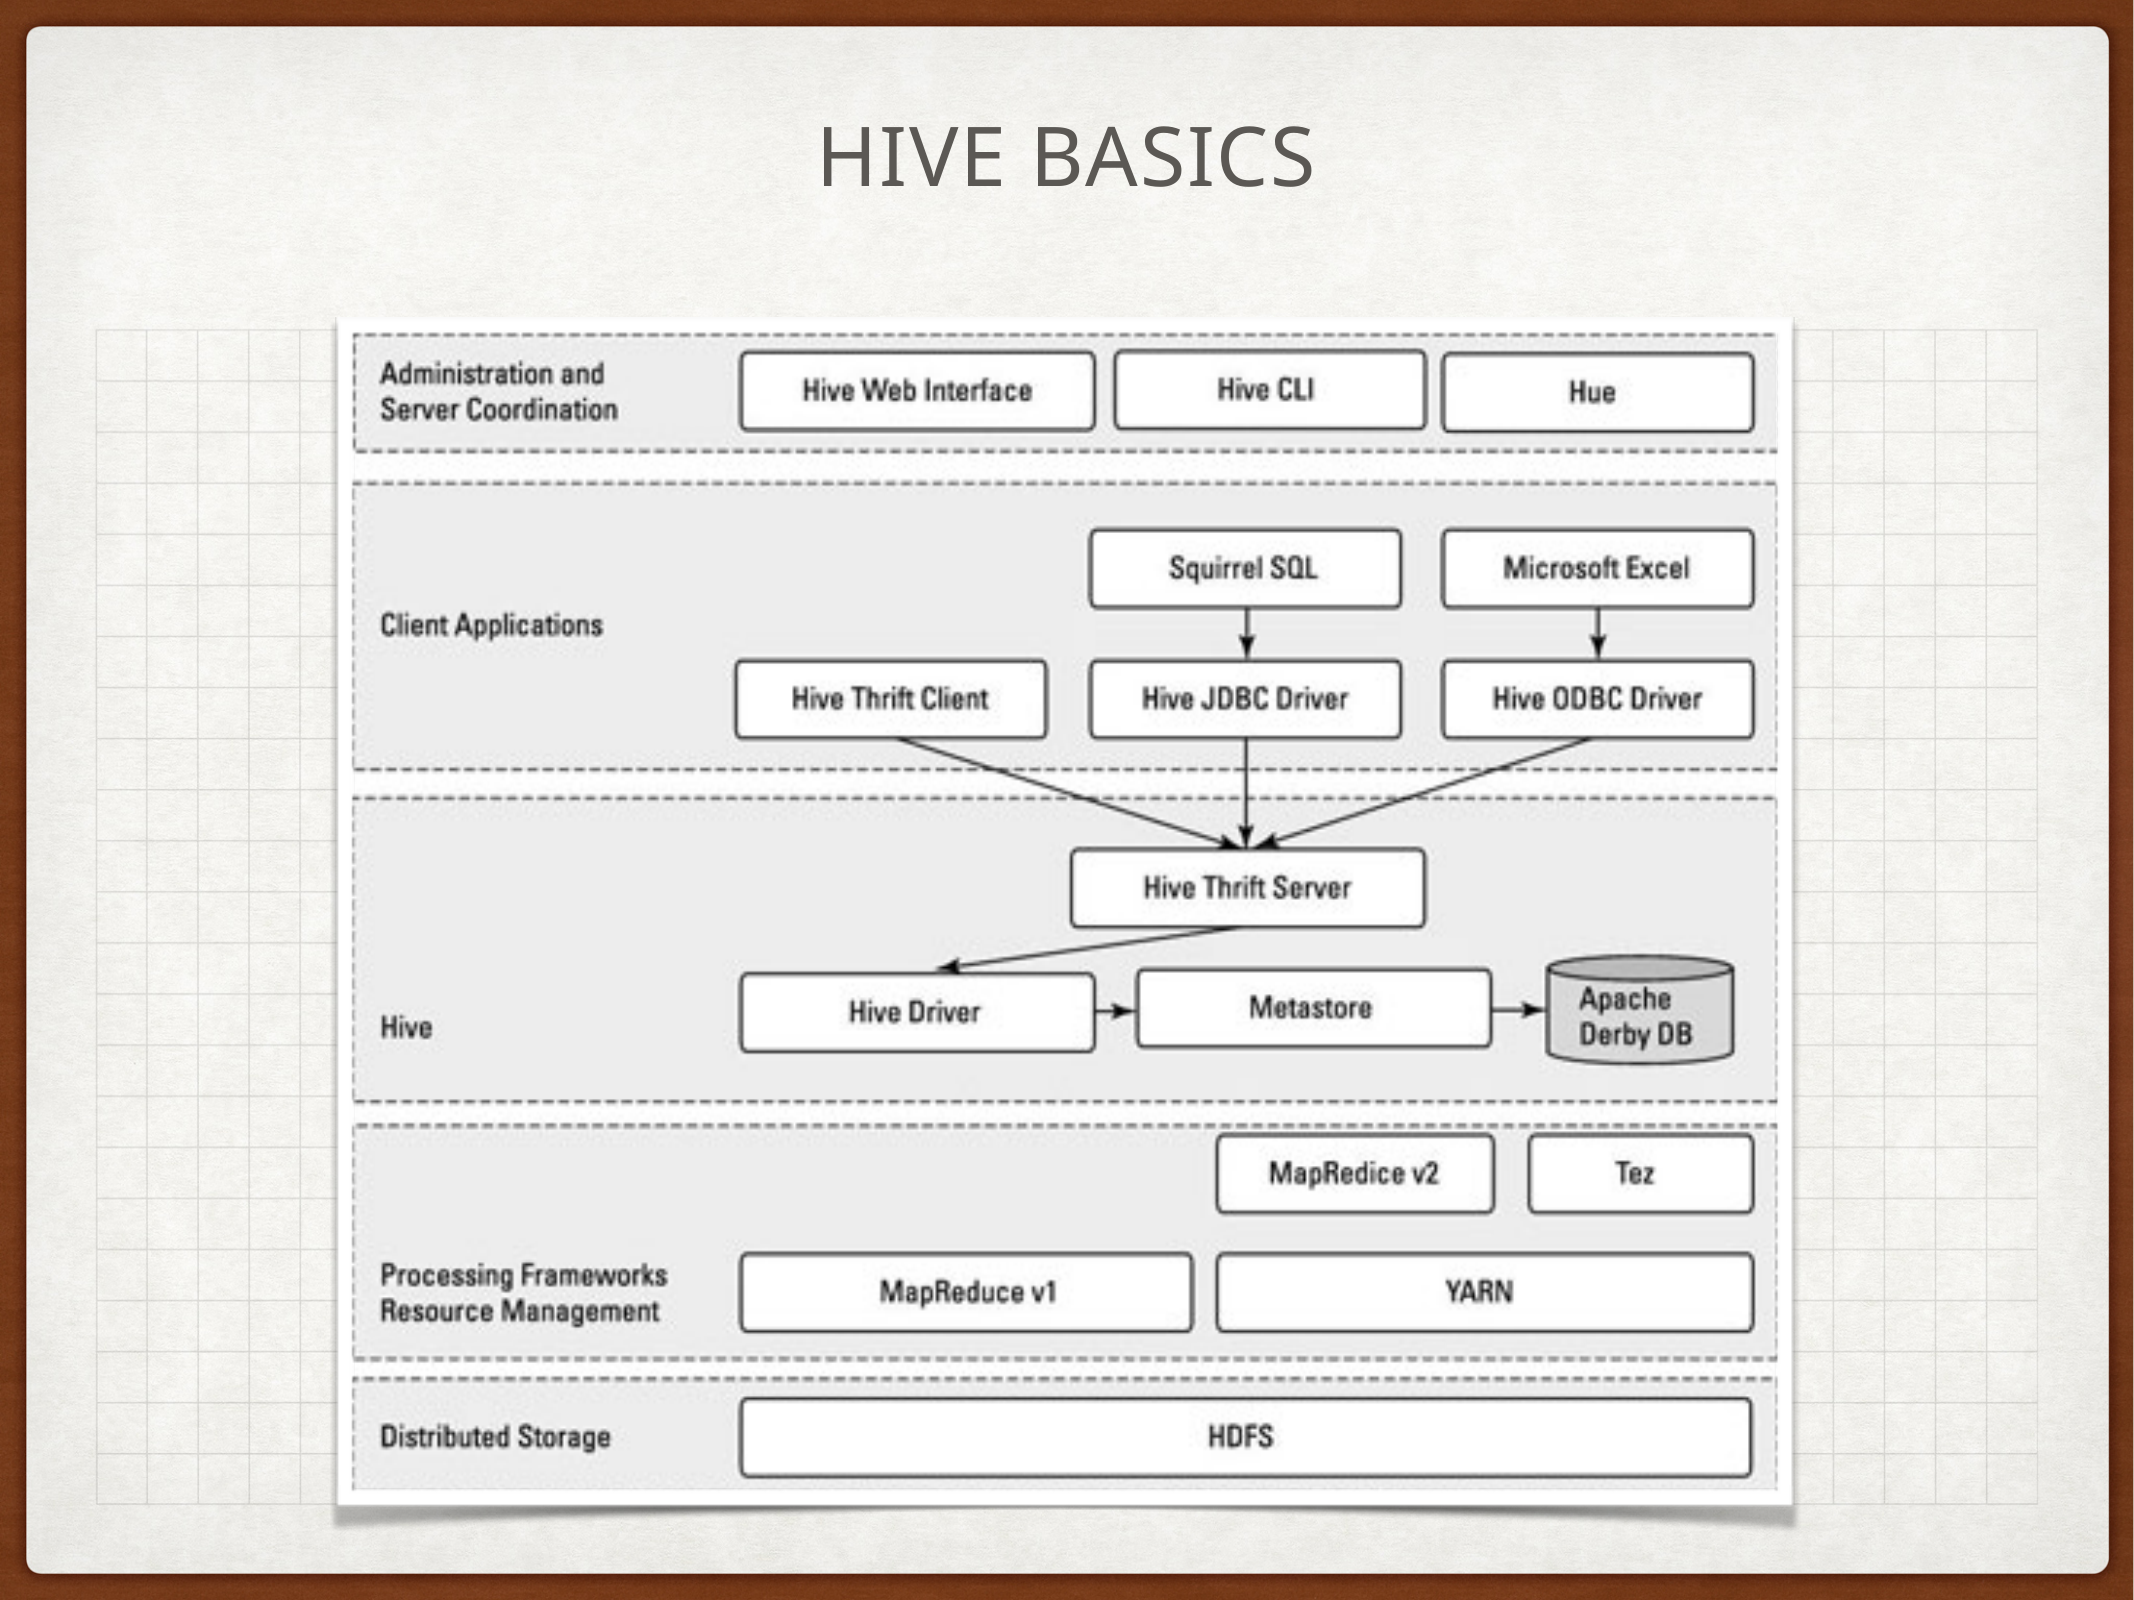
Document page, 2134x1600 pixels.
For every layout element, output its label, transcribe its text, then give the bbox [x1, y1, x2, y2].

picture [0, 0, 2134, 1600]
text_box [330, 317, 1803, 1537]
title Hive basics [109, 95, 2024, 220]
